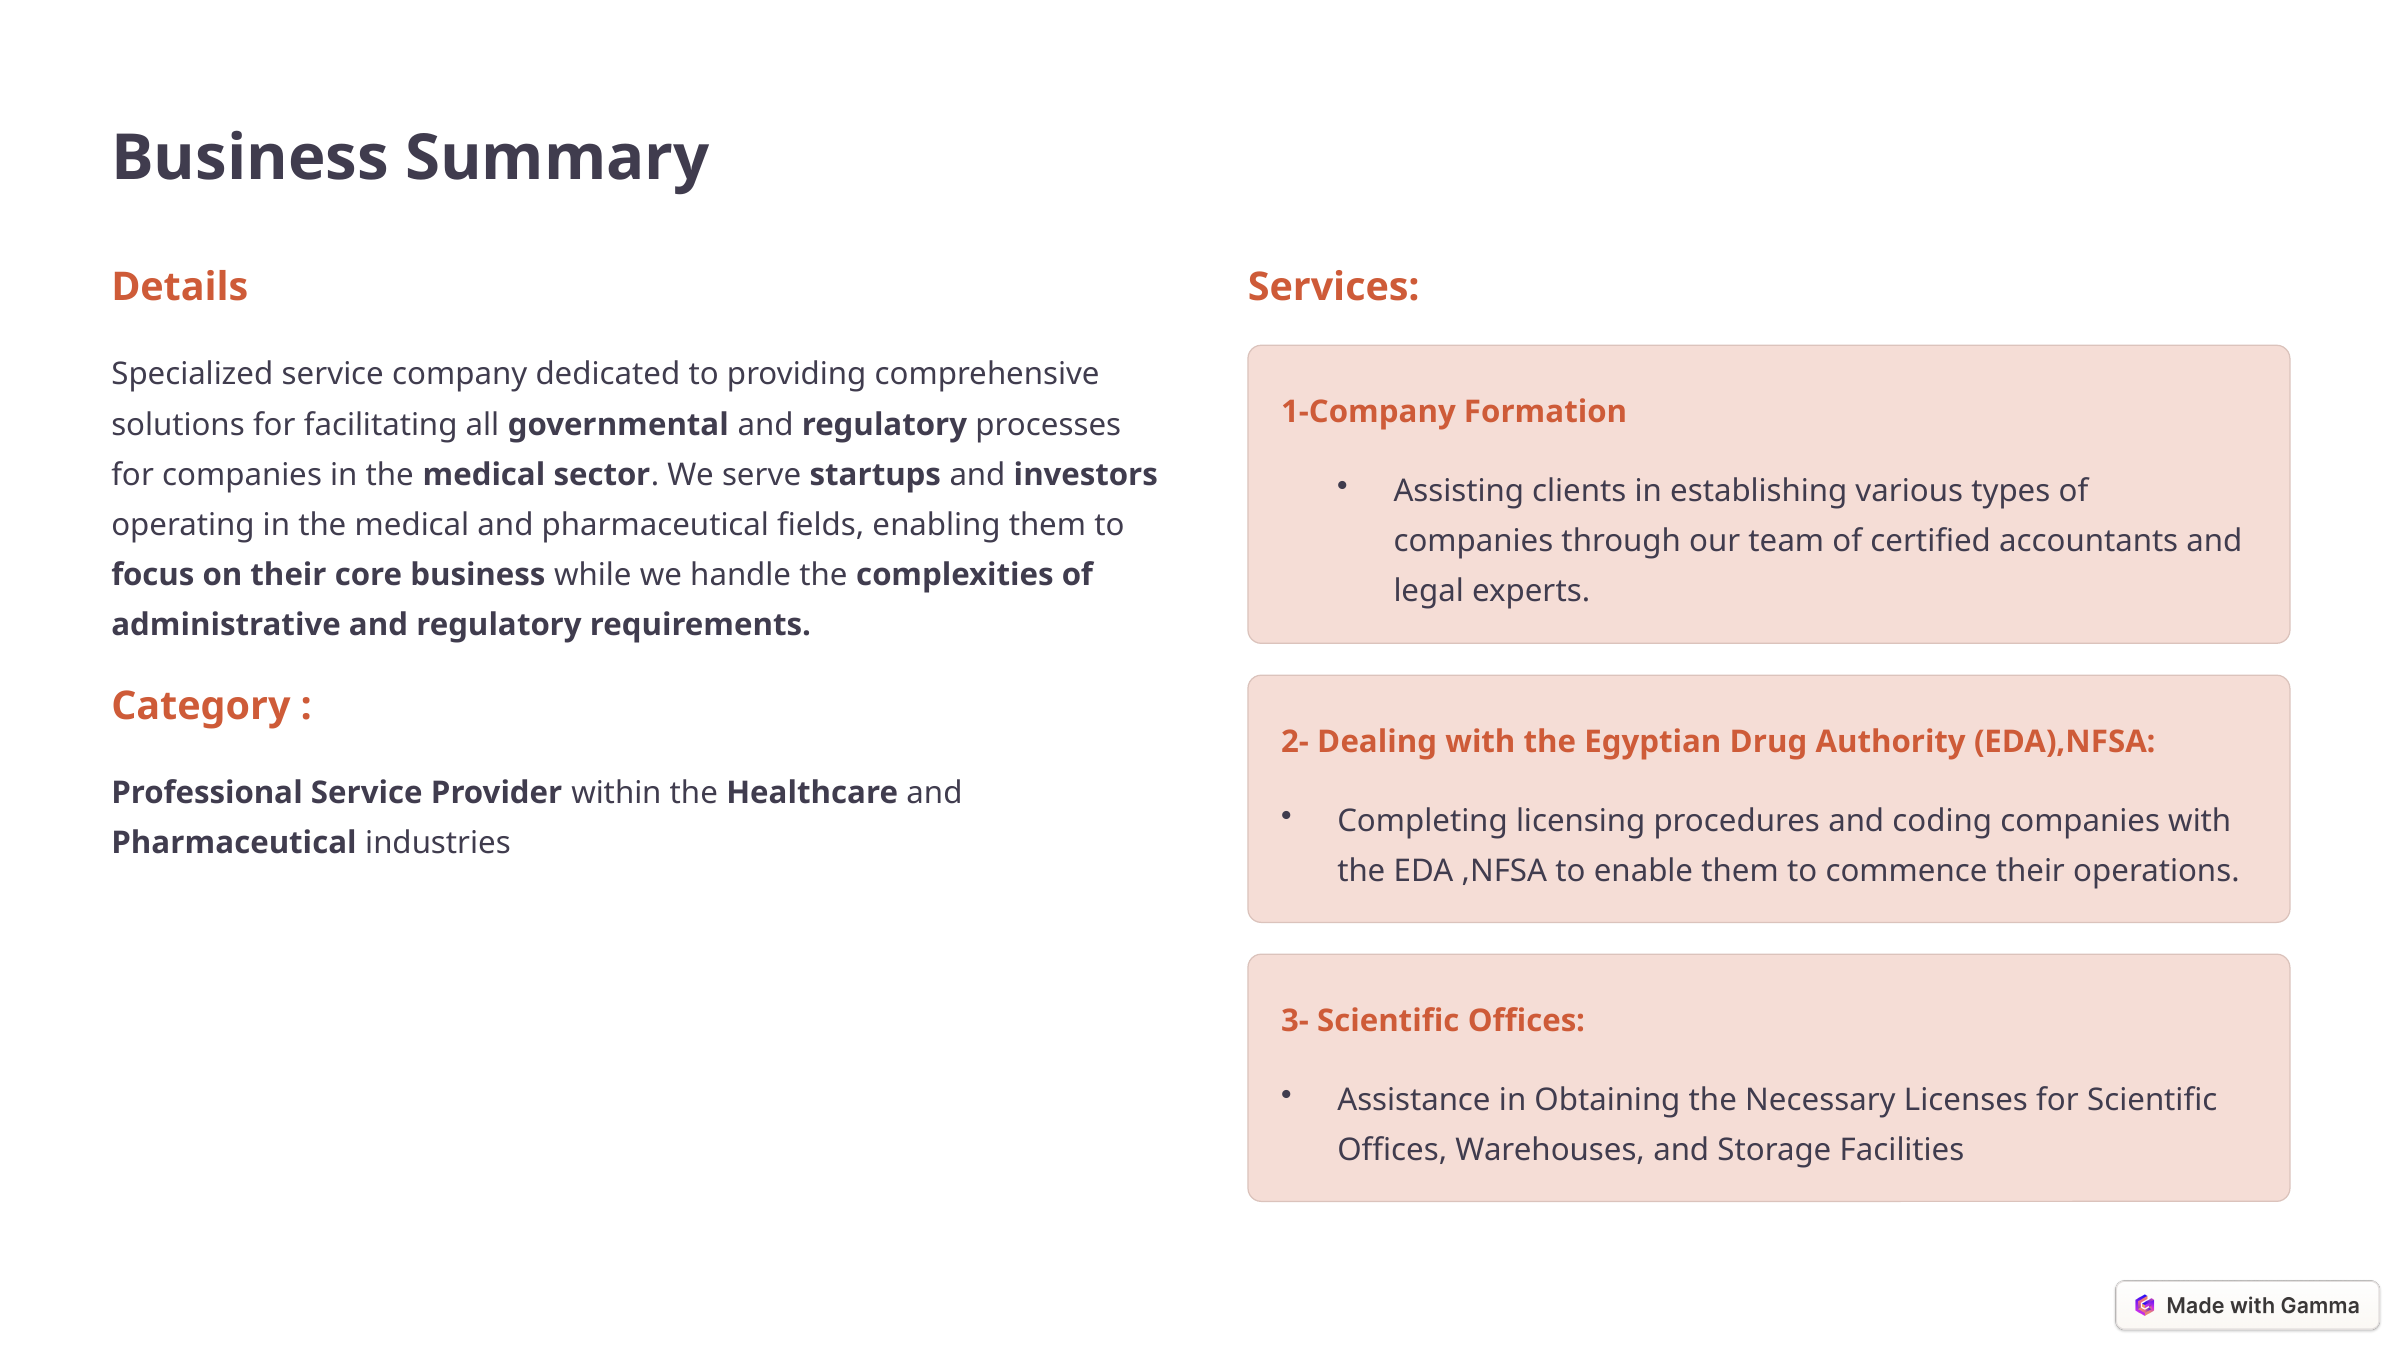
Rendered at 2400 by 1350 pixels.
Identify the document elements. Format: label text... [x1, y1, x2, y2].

text_box Professional Service Provider within the Healthcare and Pharmaceutical industries [111, 759, 1170, 862]
text_box Category : [111, 678, 509, 728]
text_box [1247, 675, 2290, 923]
text_box 2- Dealing with the Egyptian Drug Authority (EDA),NFSA: [1280, 708, 2257, 759]
text_box Specialized service company dedicated to providing comprehensive solutions for facilitating all governmental and regulatory processes for companies in the medical sector. We serve startups and investors operating in the medical and pharmaceutical fields, enabling them to focus on their core business while we handle the complexities of administrative and regulatory requirements. [111, 341, 1170, 647]
text_box Assistance in Obtaining the Necessary Licenses for Scientific Offices, Warehouses, and Storage Facilities [1280, 1066, 2257, 1169]
text_box Business Summary [111, 112, 748, 193]
text_box Details [111, 259, 509, 310]
text_box Assisting clients in establishing various types of companies through our team of certified accountants and legal experts. [1280, 457, 2257, 611]
text_box 1-Company Formation [1280, 378, 2257, 430]
picture [2106, 1271, 2389, 1339]
text_box 3- Scientific Offices: [1280, 987, 2257, 1039]
text_box [1247, 345, 2290, 644]
text_box Services: [1247, 259, 1646, 310]
text_box [1247, 954, 2290, 1202]
text_box Completing licensing procedures and coding companies with the EDA ,NFSA to enable them to commence their operations. [1280, 787, 2257, 890]
